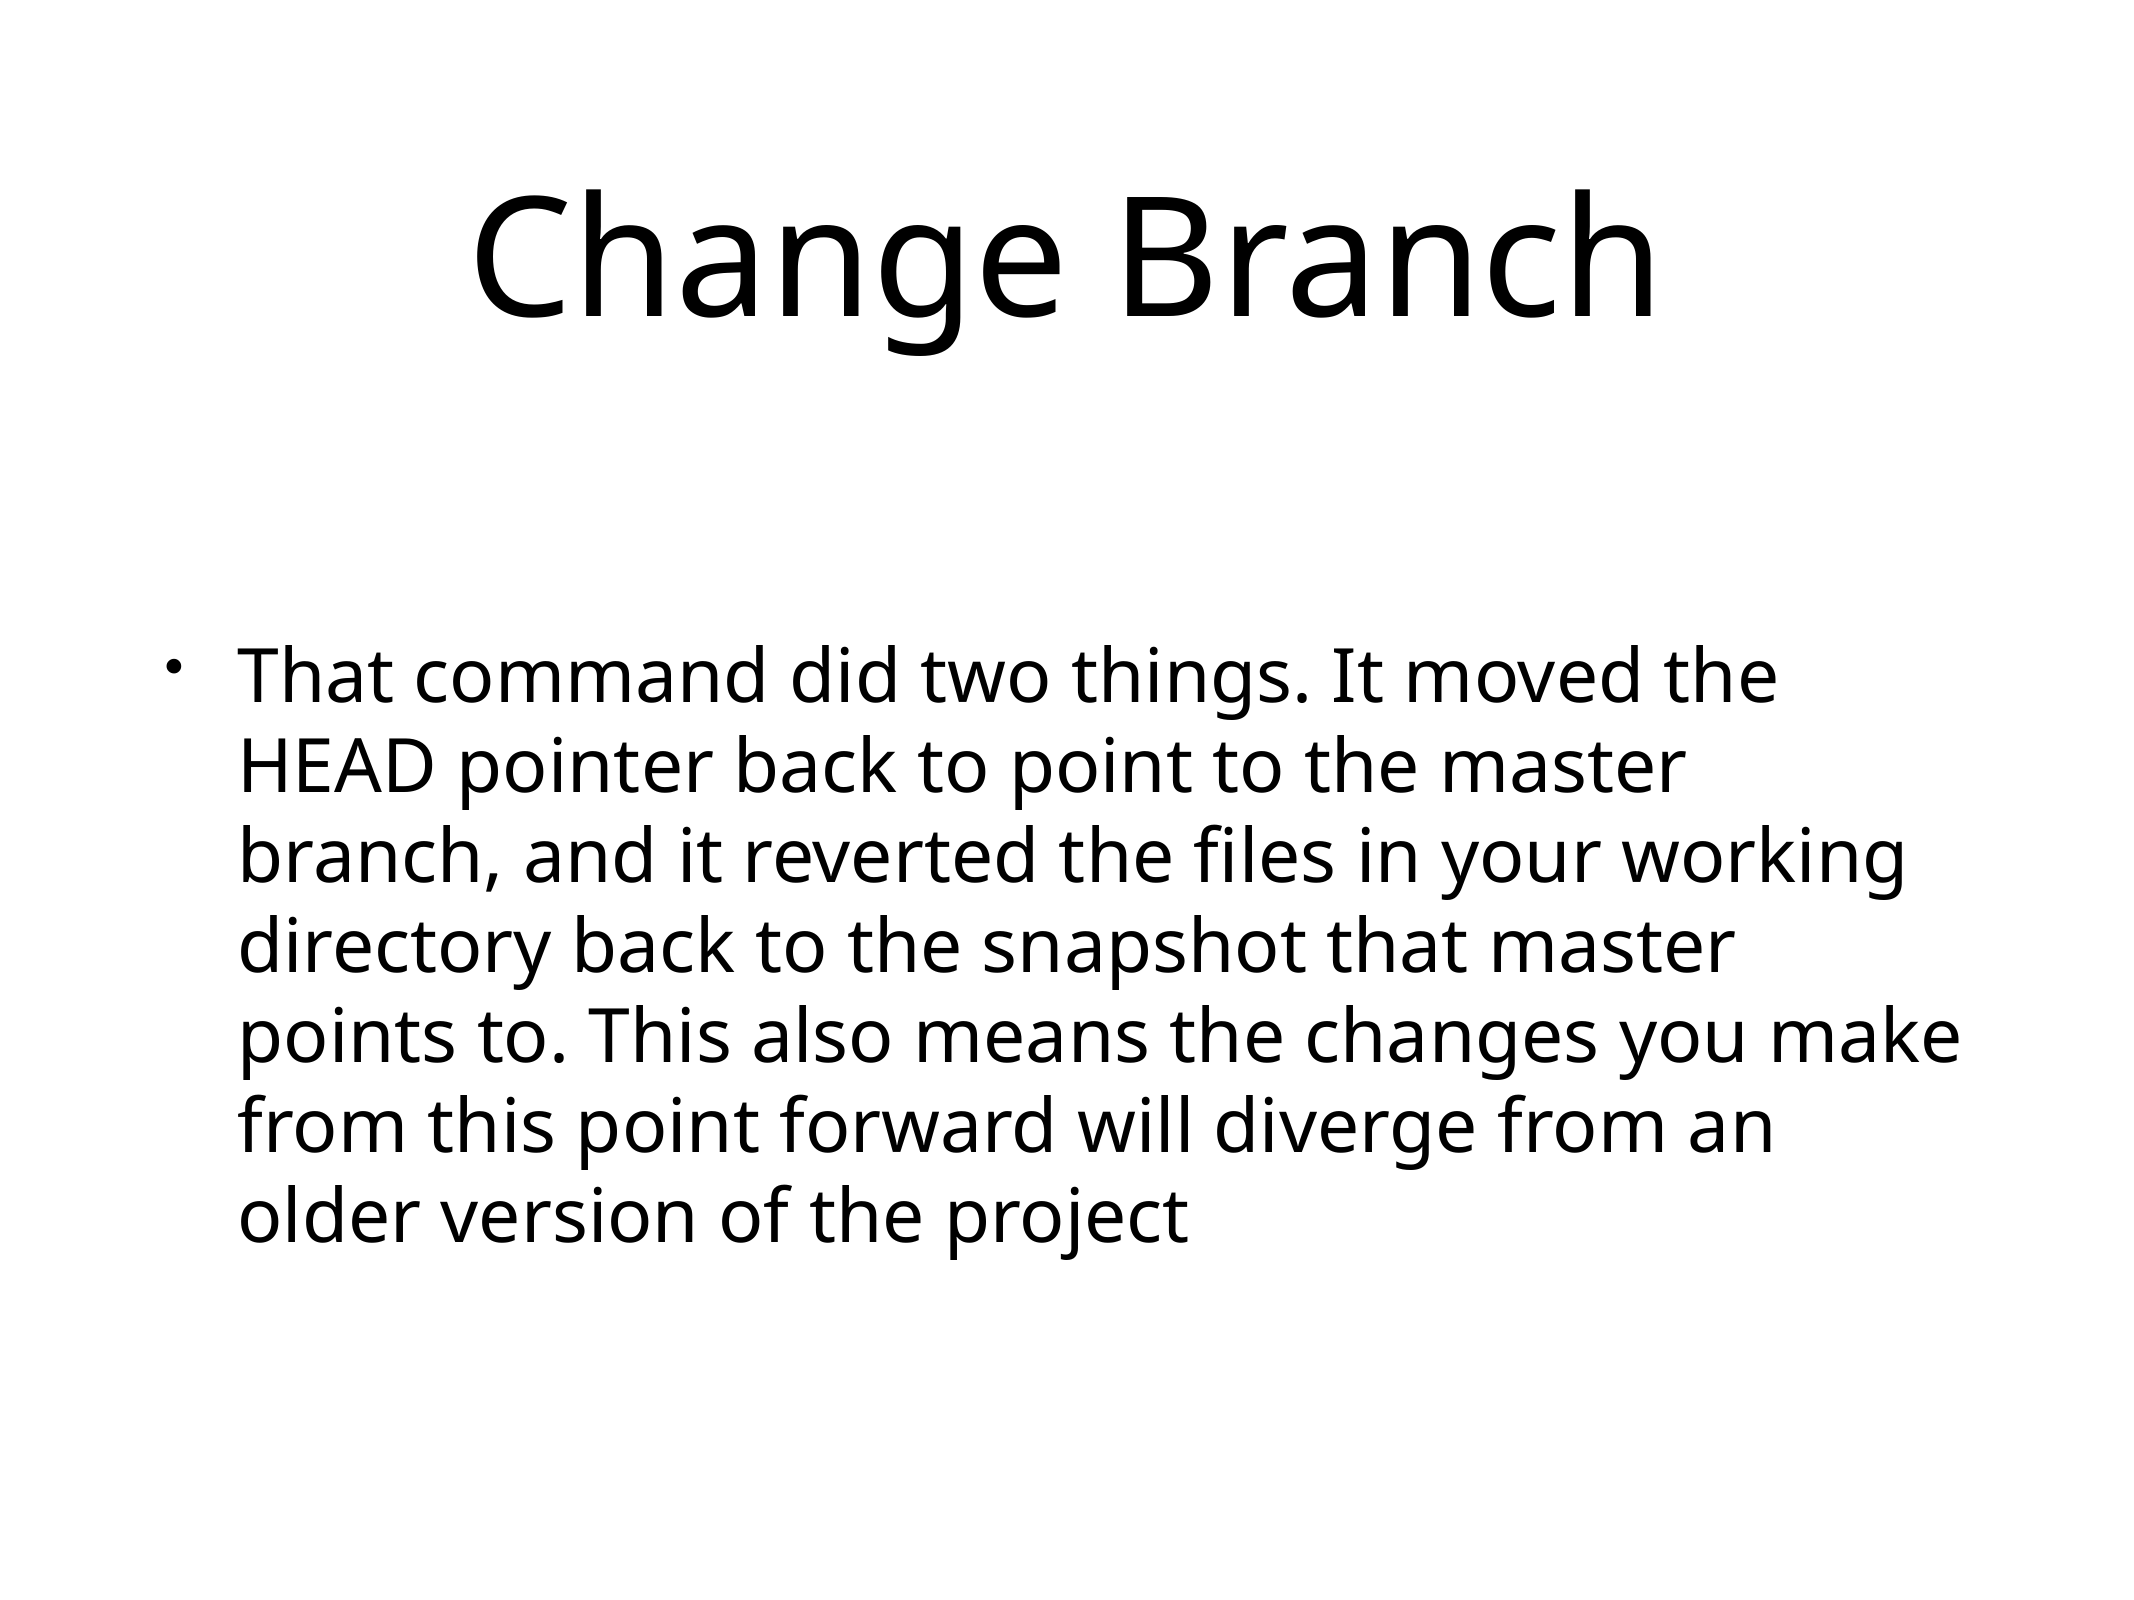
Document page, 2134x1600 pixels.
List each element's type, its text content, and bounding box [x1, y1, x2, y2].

title Change Branch [155, 72, 1978, 426]
list That command did two things. It moved the HEAD pointer back to point to the master branch, and it reverted the files in your working directory back to the snapshot that master points to. This also means the changes you make from this point forward will diverge from an older version of the project [155, 426, 1978, 1459]
